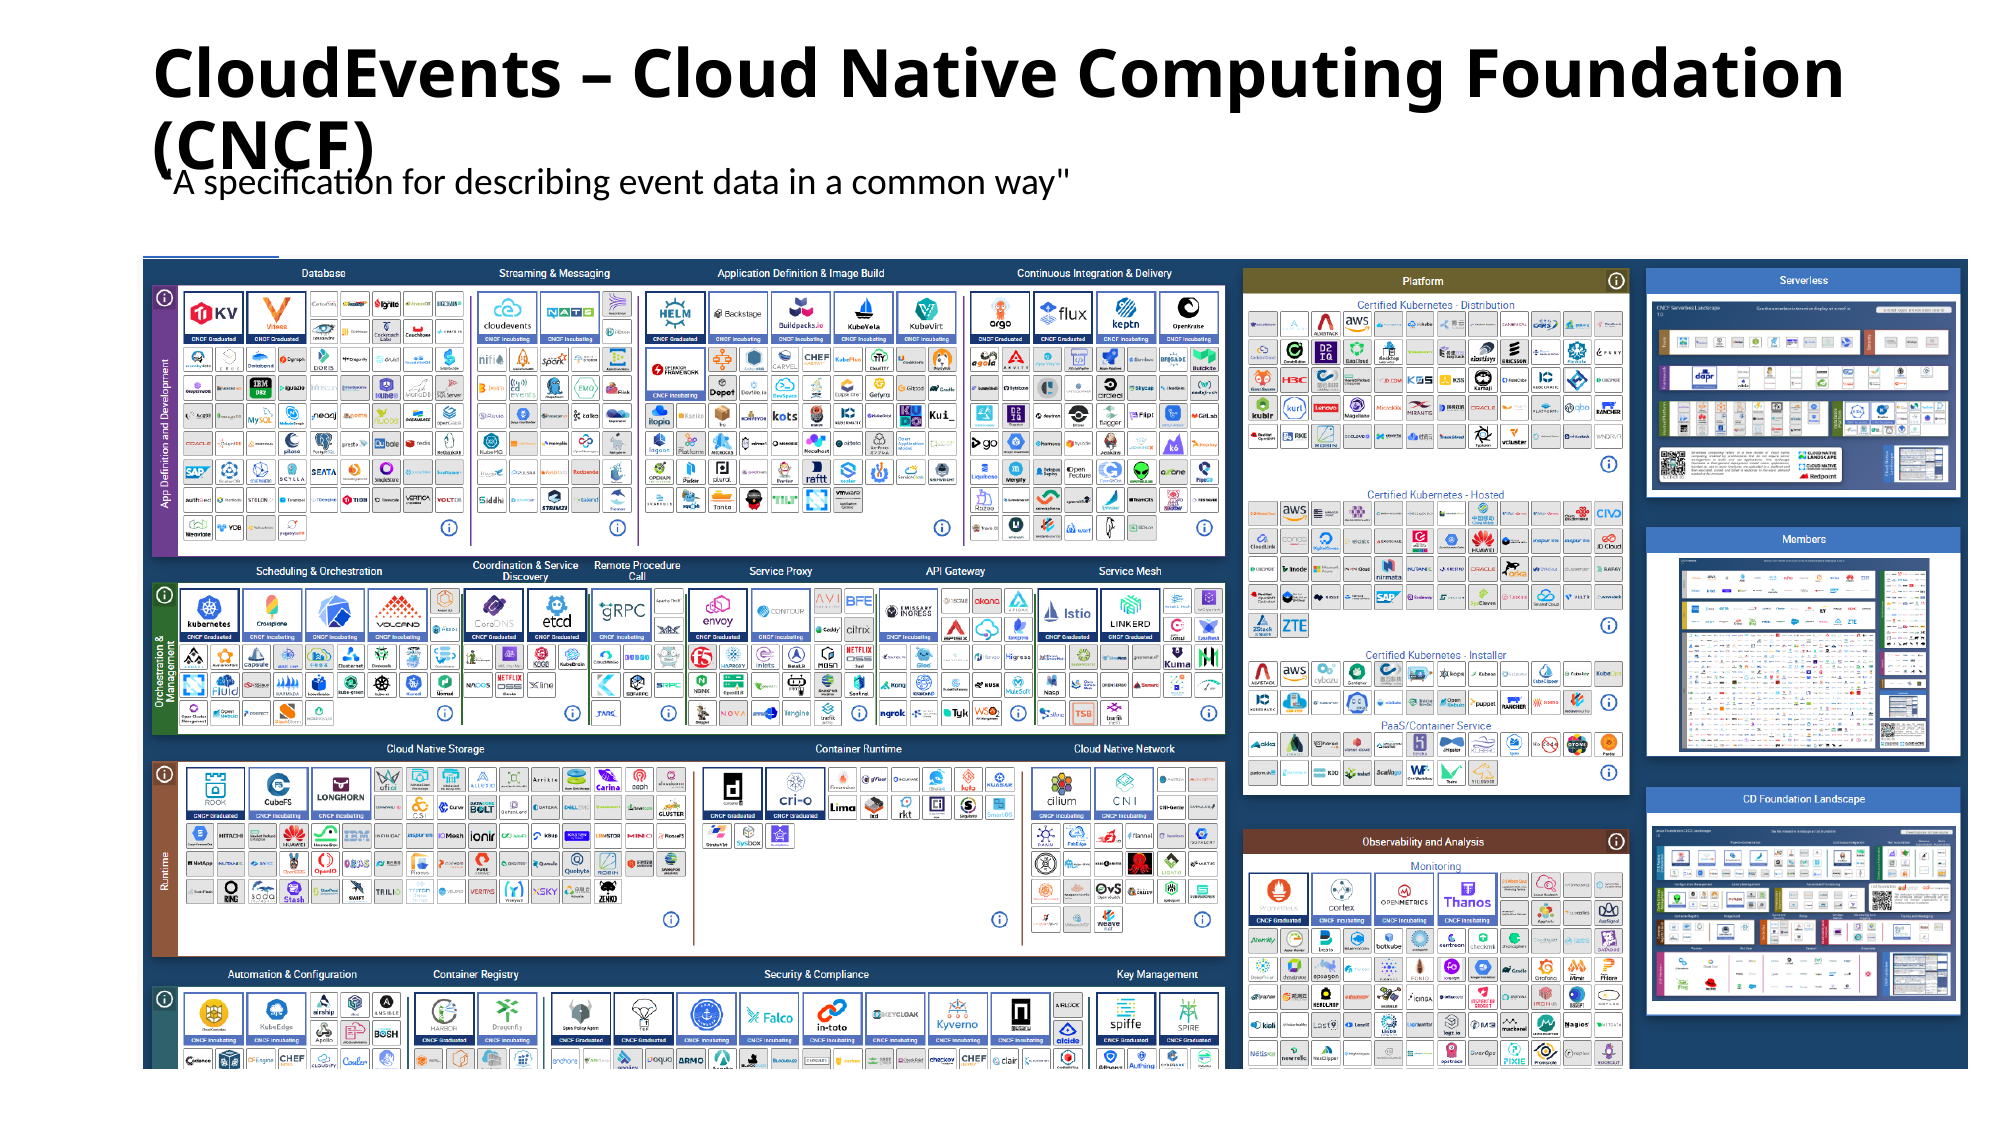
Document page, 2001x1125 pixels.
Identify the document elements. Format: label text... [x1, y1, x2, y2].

title CloudEvents – Cloud Native Computing Foundation (CNCF) [137, 59, 1863, 164]
picture [137, 255, 1968, 1069]
text_box "A specification for describing event data in a common way" [143, 149, 1087, 210]
